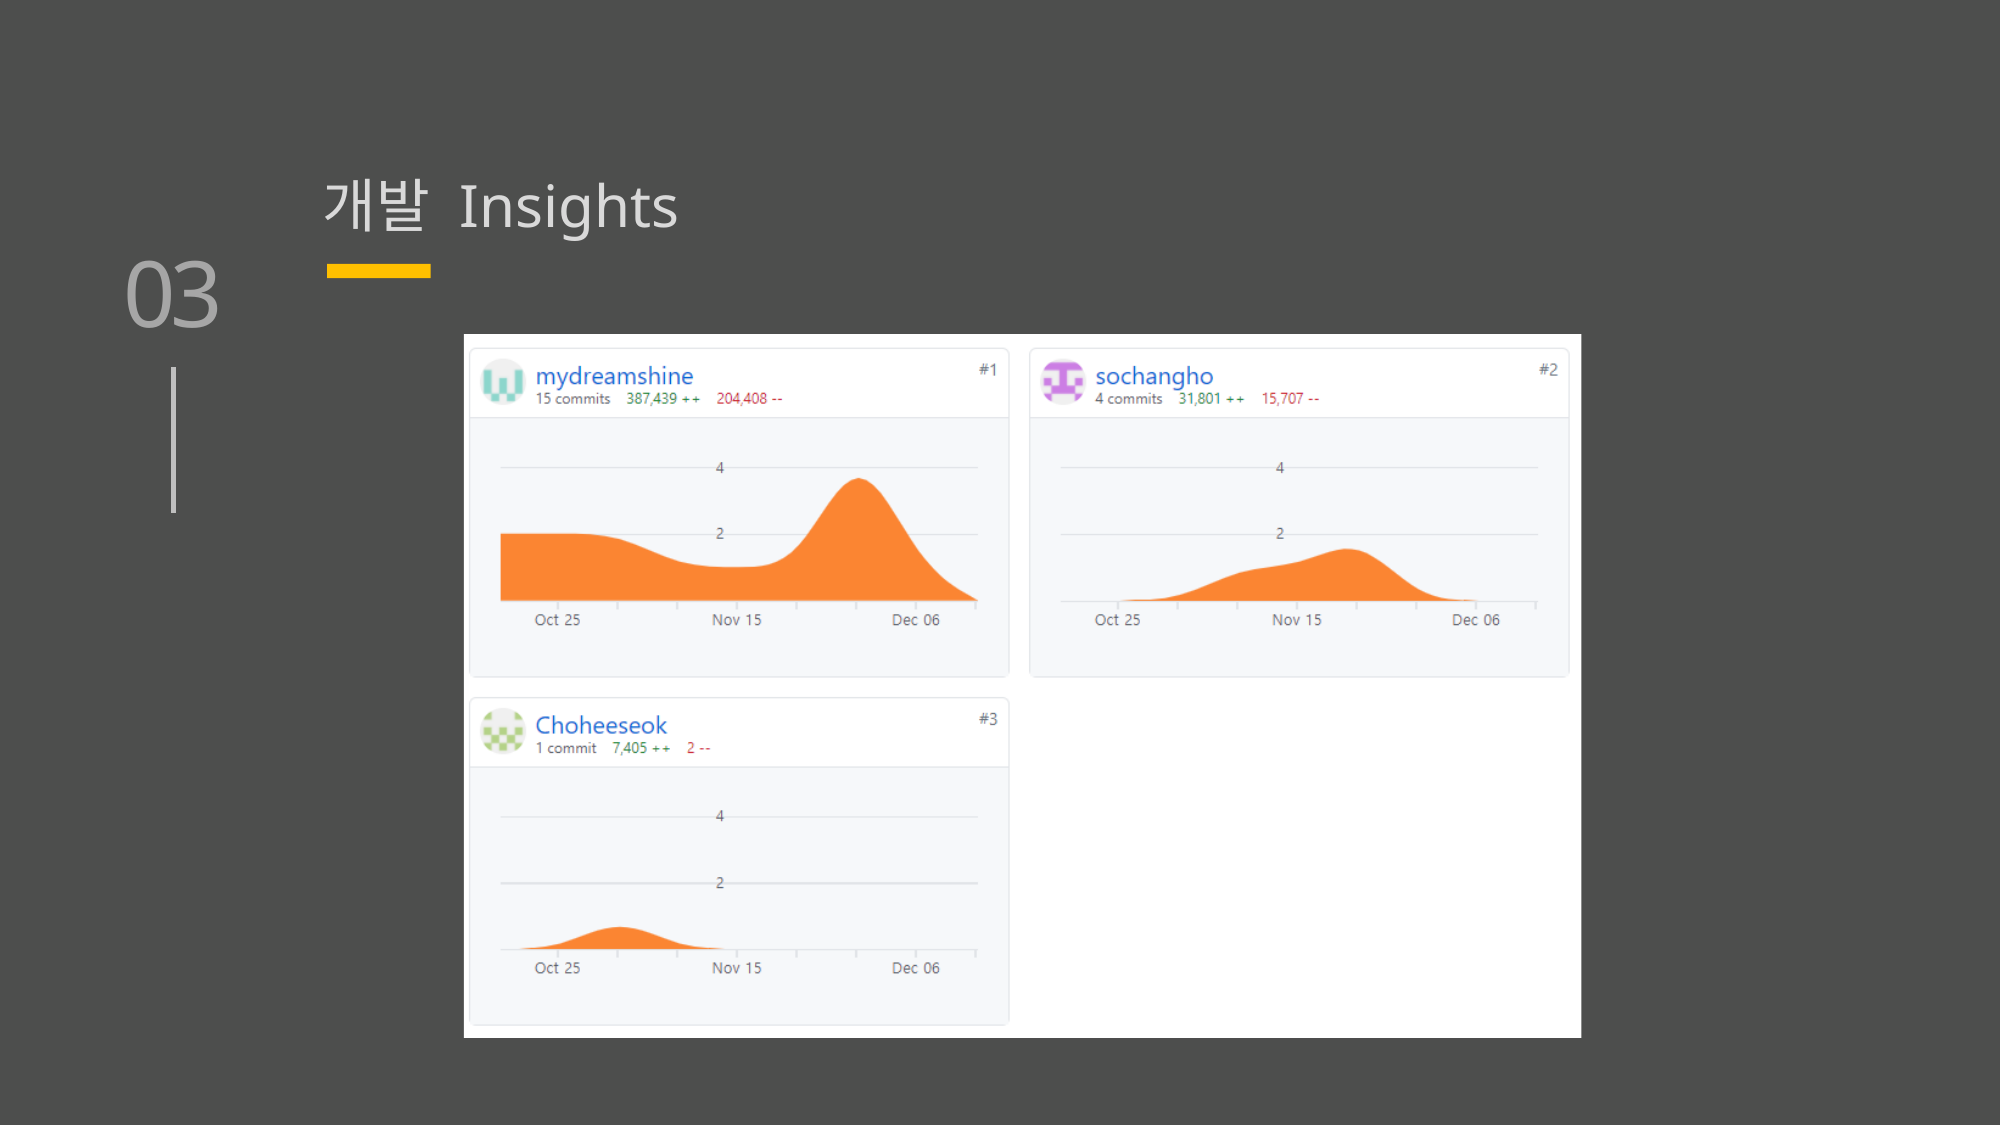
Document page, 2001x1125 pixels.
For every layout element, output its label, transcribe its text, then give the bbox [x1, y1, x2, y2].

text_box 03 [80, 228, 267, 353]
text_box 개발 Insights [307, 162, 705, 247]
picture [463, 334, 1582, 1038]
text_box [326, 263, 432, 279]
